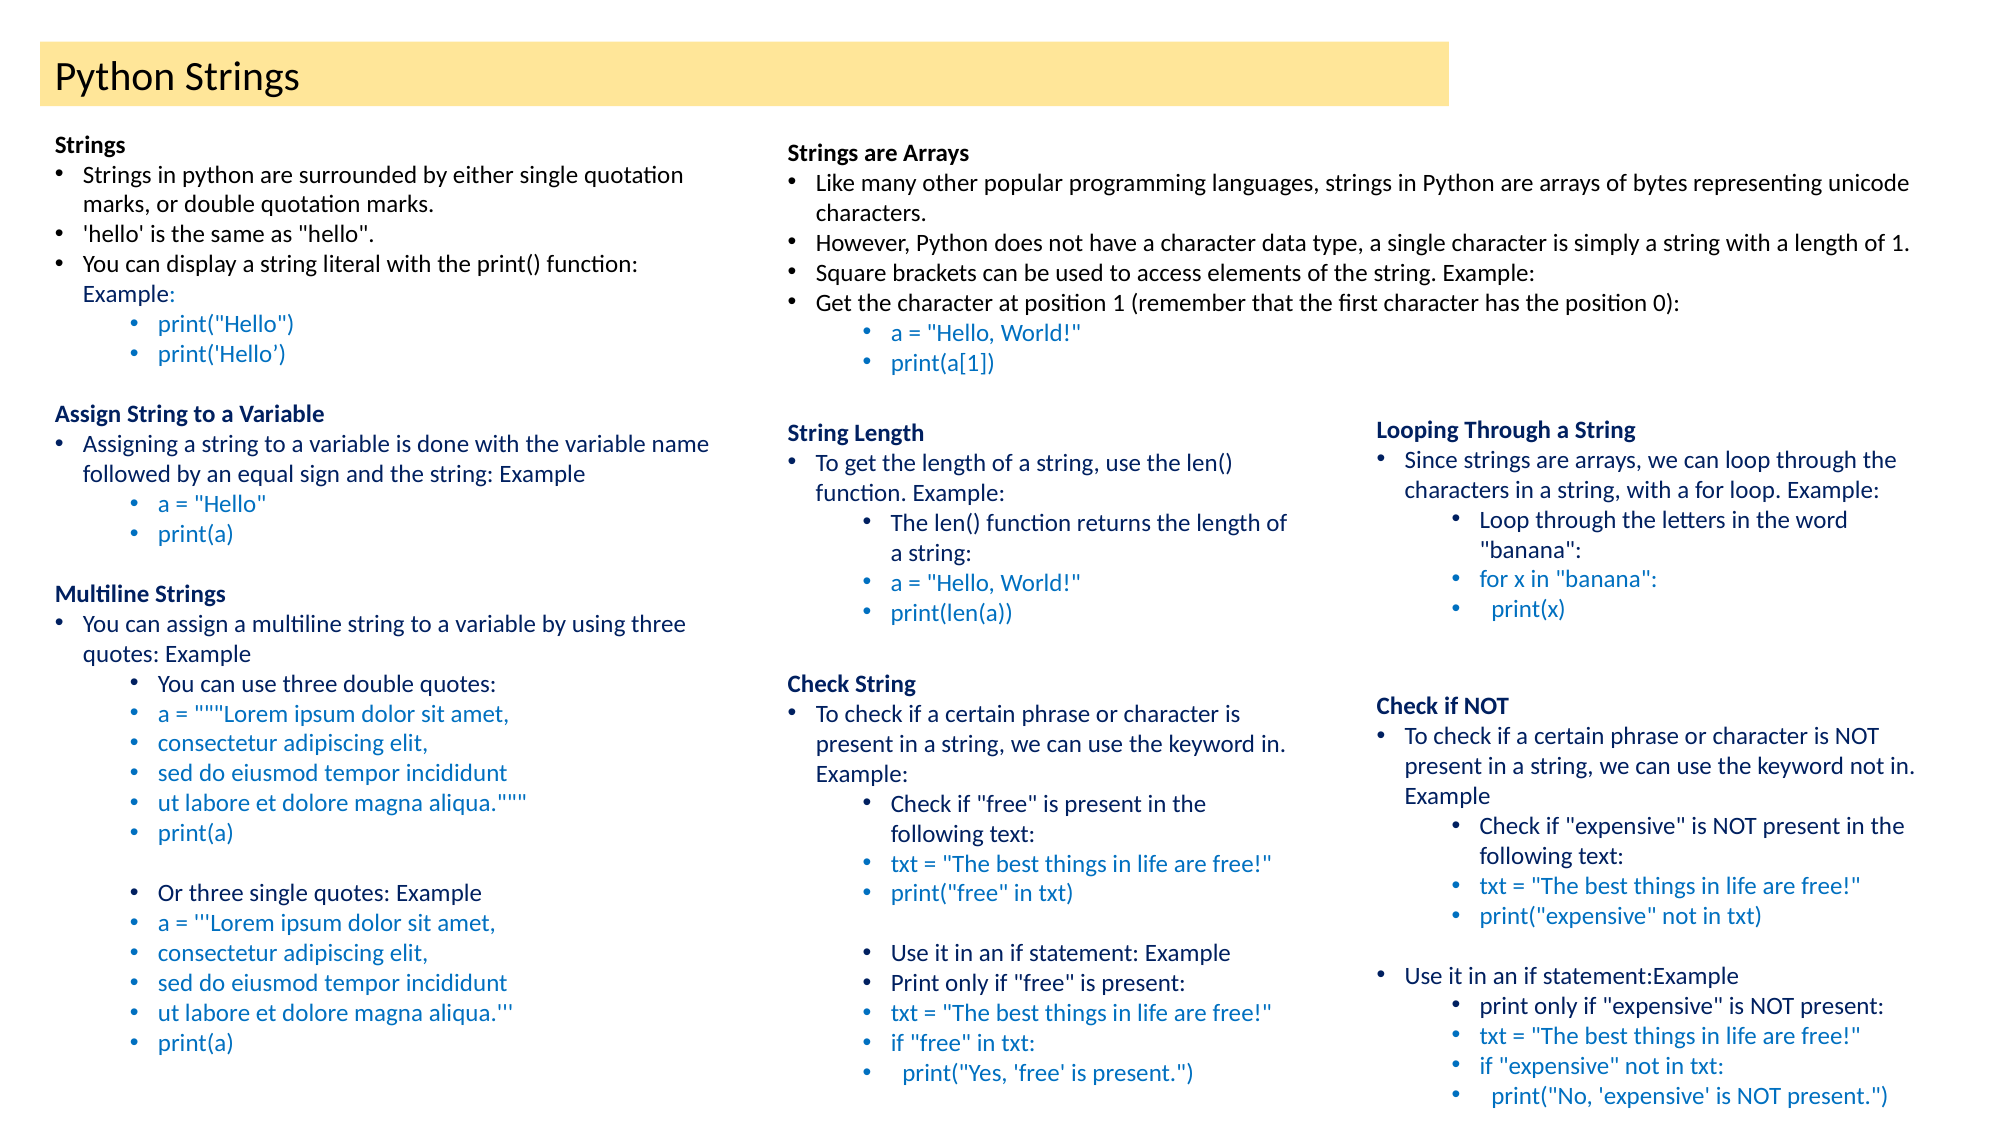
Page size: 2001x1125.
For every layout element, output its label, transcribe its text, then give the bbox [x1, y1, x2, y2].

text_box Strings are Arrays Like many other popular programming languages, strings in Python are arrays of bytes representing unicode characters. However, Python does not have a character data type, a single character is simply a string with a length of 1. Square brackets can be used to access elements of the string. Example: Get the character at position 1 (remember that the first character has the position 0): a = "Hello, World!" print(a[1]) [772, 129, 1960, 384]
text_box Python Strings [40, 41, 1449, 107]
text_box Check if NOT To check if a certain phrase or character is NOT present in a string, we can use the keyword not in. Example Check if "expensive" is NOT present in the following text: txt = "The best things in life are free!" print("expensive" not in txt) Use it in an if statement:Example print only if "expensive" is NOT present: txt = "The best things in life are free!" if "expensive" not in txt: print("No, 'expensive' is NOT present.") [1361, 682, 1960, 1117]
text_box Check String To check if a certain phrase or character is present in a string, we can use the keyword in. Example: Check if "free" is present in the following text: txt = "The best things in life are free!" print("free" in txt) Use it in an if statement: Example Print only if "free" is present: txt = "The best things in life are free!" if "free" in txt: print("Yes, 'free' is present.") [772, 660, 1317, 1094]
text_box Strings Strings in python are surrounded by either single quotation marks, or double quotation marks. 'hello' is the same as "hello". You can display a string literal with the print() function: Example: print("Hello") print('Hello’) Assign String to a Variable Assigning a string to a variable is done with the variable name followed by an equal sign and the string: Example a = "Hello" print(a) Multiline Strings You can assign a multiline string to a variable by using three quotes: Example You can use three double quotes: a = """Lorem ipsum dolor sit amet, consectetur adipiscing elit, sed do eiusmod tempor incididunt ut labore et dolore magna aliqua.""" print(a) Or three single quotes: Example a = '''Lorem ipsum dolor sit amet, consectetur adipiscing elit, sed do eiusmod tempor incididunt ut labore et dolore magna aliqua.''' print(a) [40, 120, 740, 1064]
text_box Looping Through a String Since strings are arrays, we can loop through the characters in a string, with a for loop. Example: Loop through the letters in the word "banana": for x in "banana": print(x) [1361, 405, 1960, 631]
text_box String Length To get the length of a string, use the len() function. Example: The len() function returns the length of a string: a = "Hello, World!" print(len(a)) [772, 408, 1319, 634]
